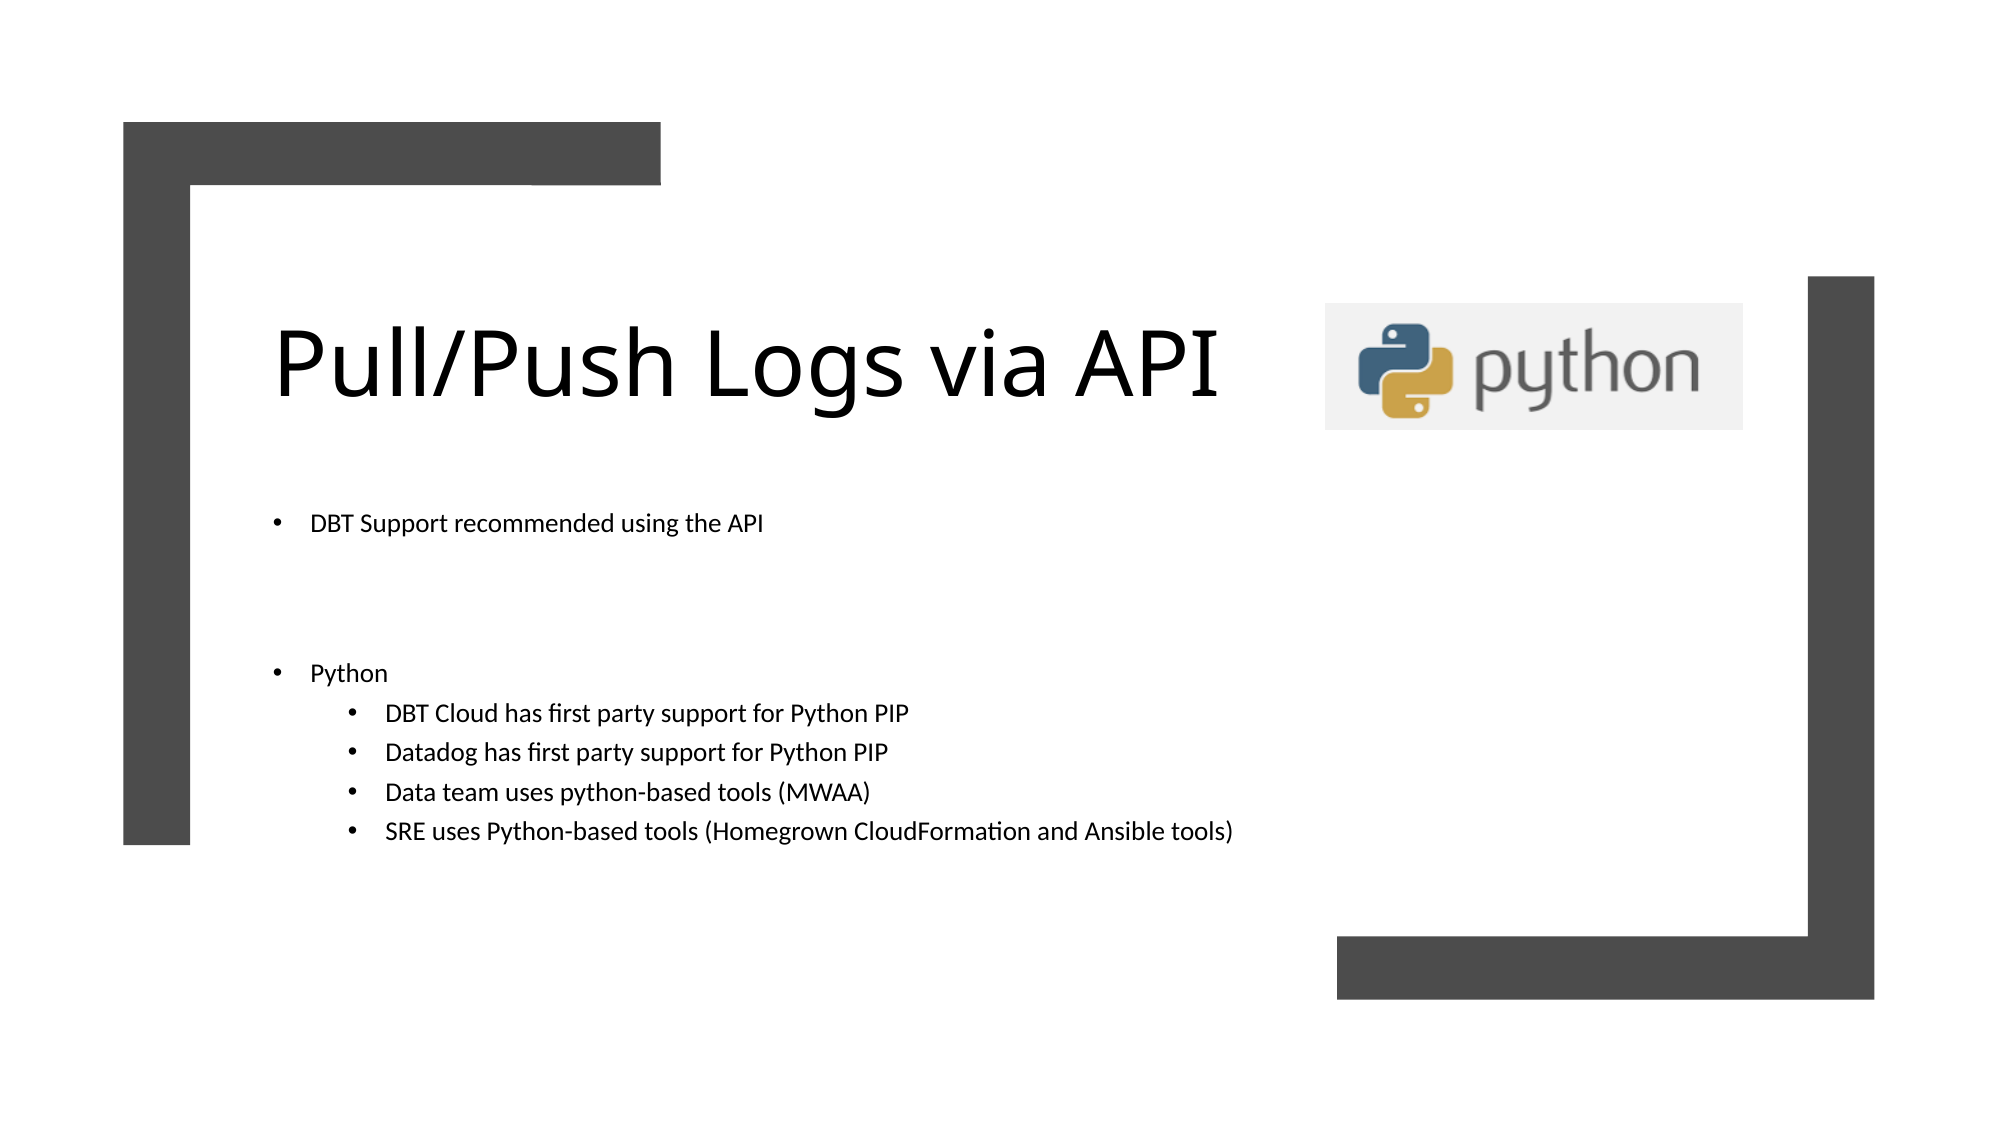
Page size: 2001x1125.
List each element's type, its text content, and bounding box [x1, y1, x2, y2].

text_box [123, 122, 661, 846]
title Pull/Push Logs via API [257, 258, 1755, 476]
list DBT Support recommended using the API Python DBT Cloud has first party support for Python PIP Datadog has first party support for Python PIP Data team uses python-based tools (MWAA) SRE uses Python-based tools (Homegrown CloudFormation and Ansible tools) [257, 501, 1253, 902]
picture [1324, 303, 1743, 430]
text_box [1337, 276, 1875, 1000]
